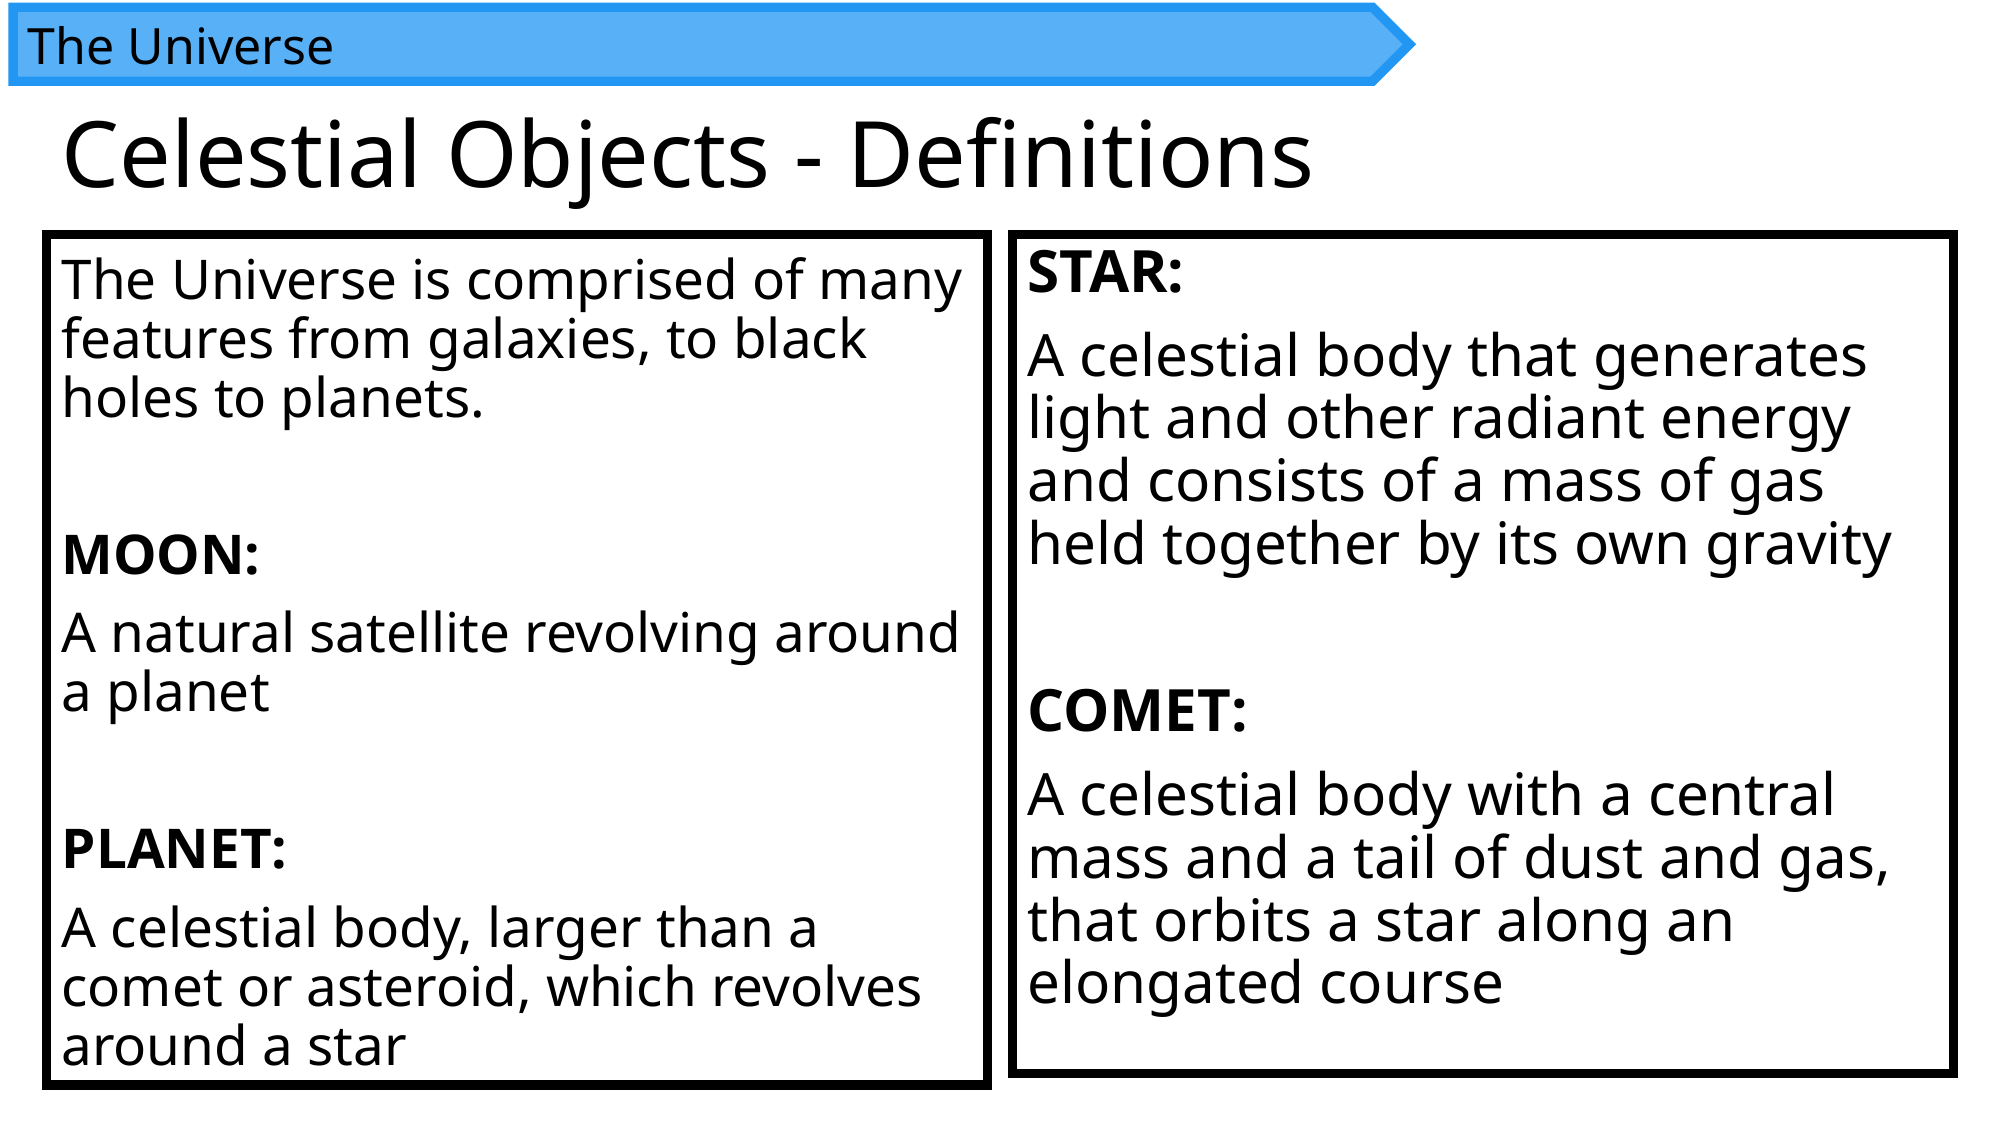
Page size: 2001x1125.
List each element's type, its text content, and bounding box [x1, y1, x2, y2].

text_box [1011, 233, 1954, 1074]
list STAR: A celestial body that generates light and other radiant energy and consists of a mass of gas held together by its own gravity COMET: A celestial body with a central mass and a tail of dust and gas, that orbits a star along an elongated course [1012, 1074, 1954, 1086]
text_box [13, 7, 1410, 82]
text_box [46, 234, 988, 1086]
title Celestial Objects - Definitions [46, 92, 1954, 223]
